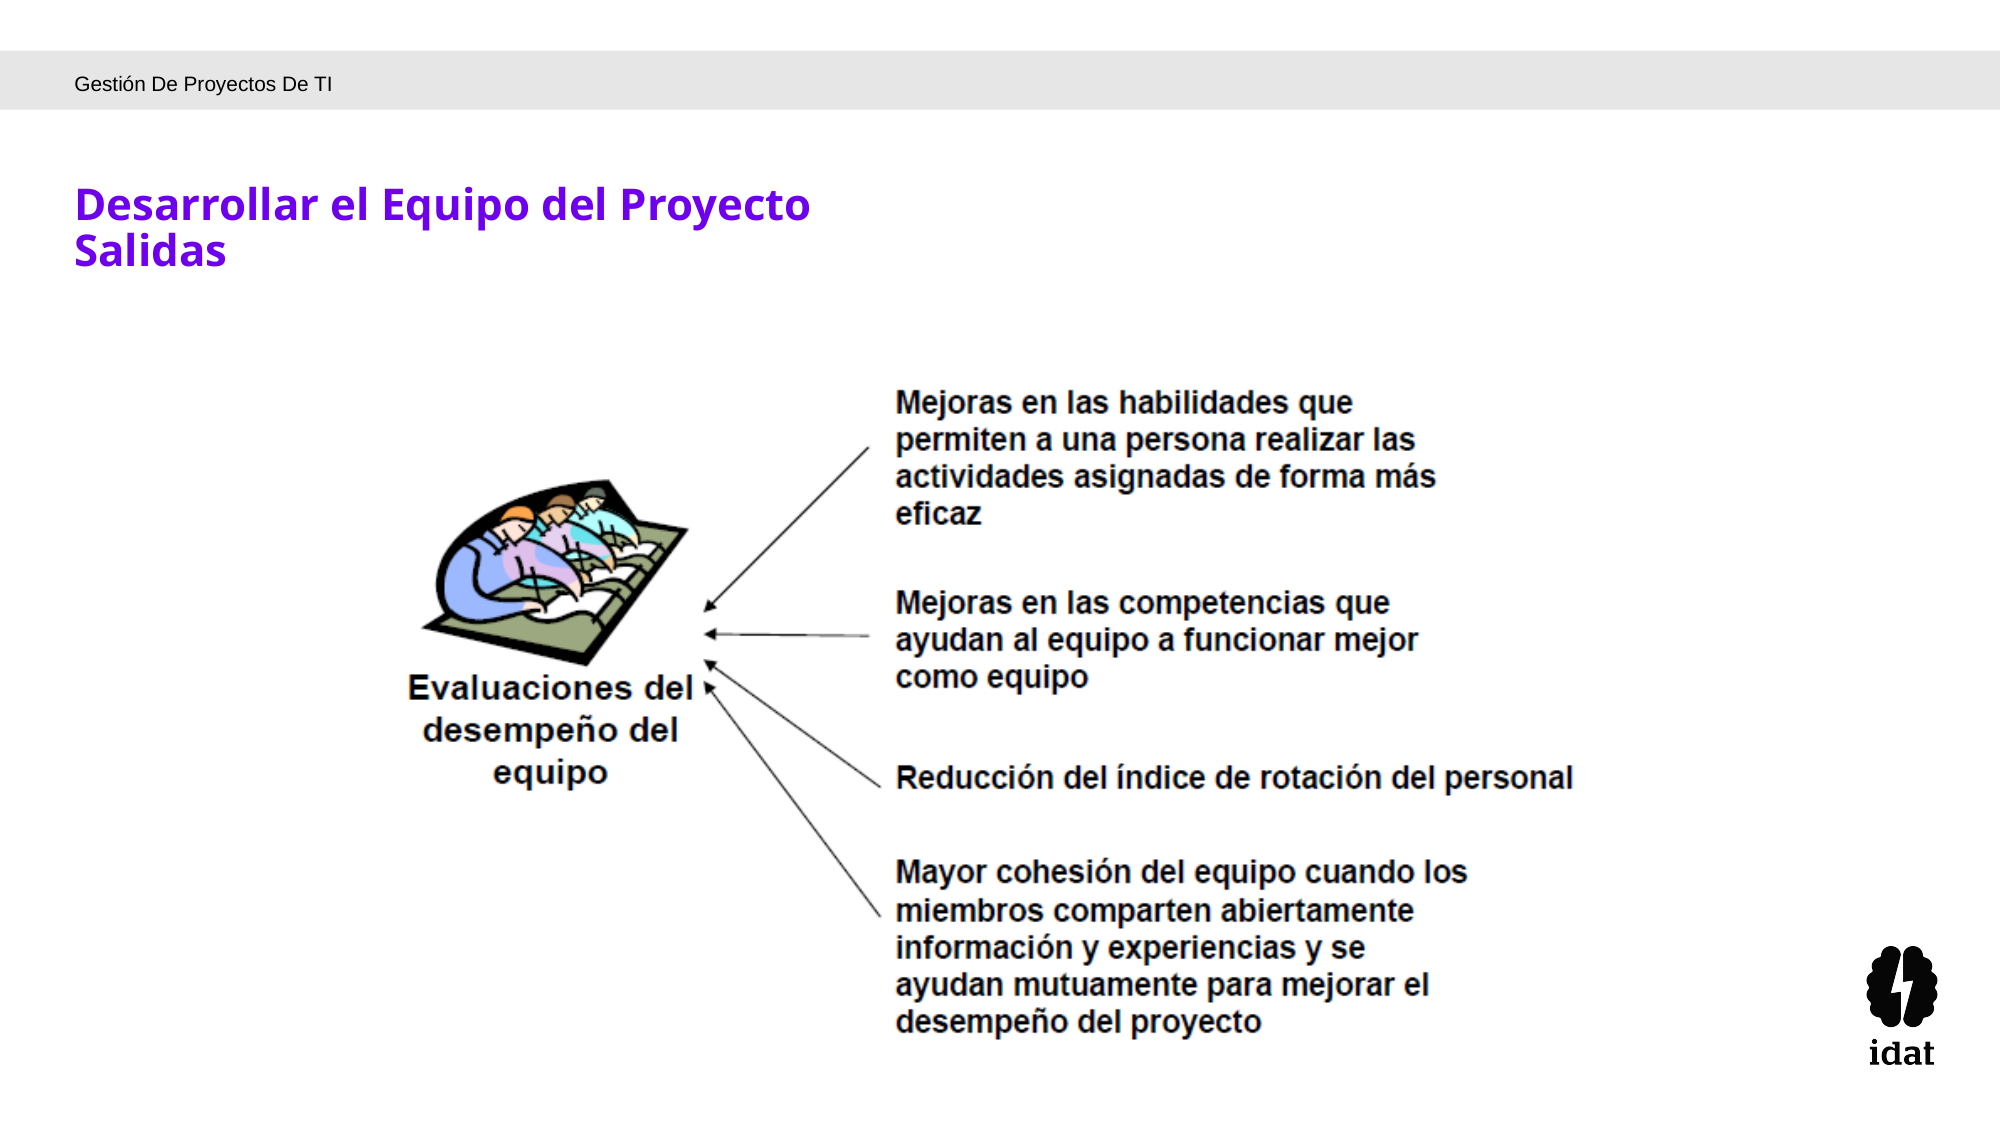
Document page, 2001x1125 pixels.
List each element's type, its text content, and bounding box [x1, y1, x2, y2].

picture [1866, 946, 1938, 1065]
list Gestión De Proyectos De TI [74, 58, 690, 106]
list Desarrollar el Equipo del Proyecto Salidas [74, 194, 1227, 274]
picture [386, 383, 1581, 1055]
